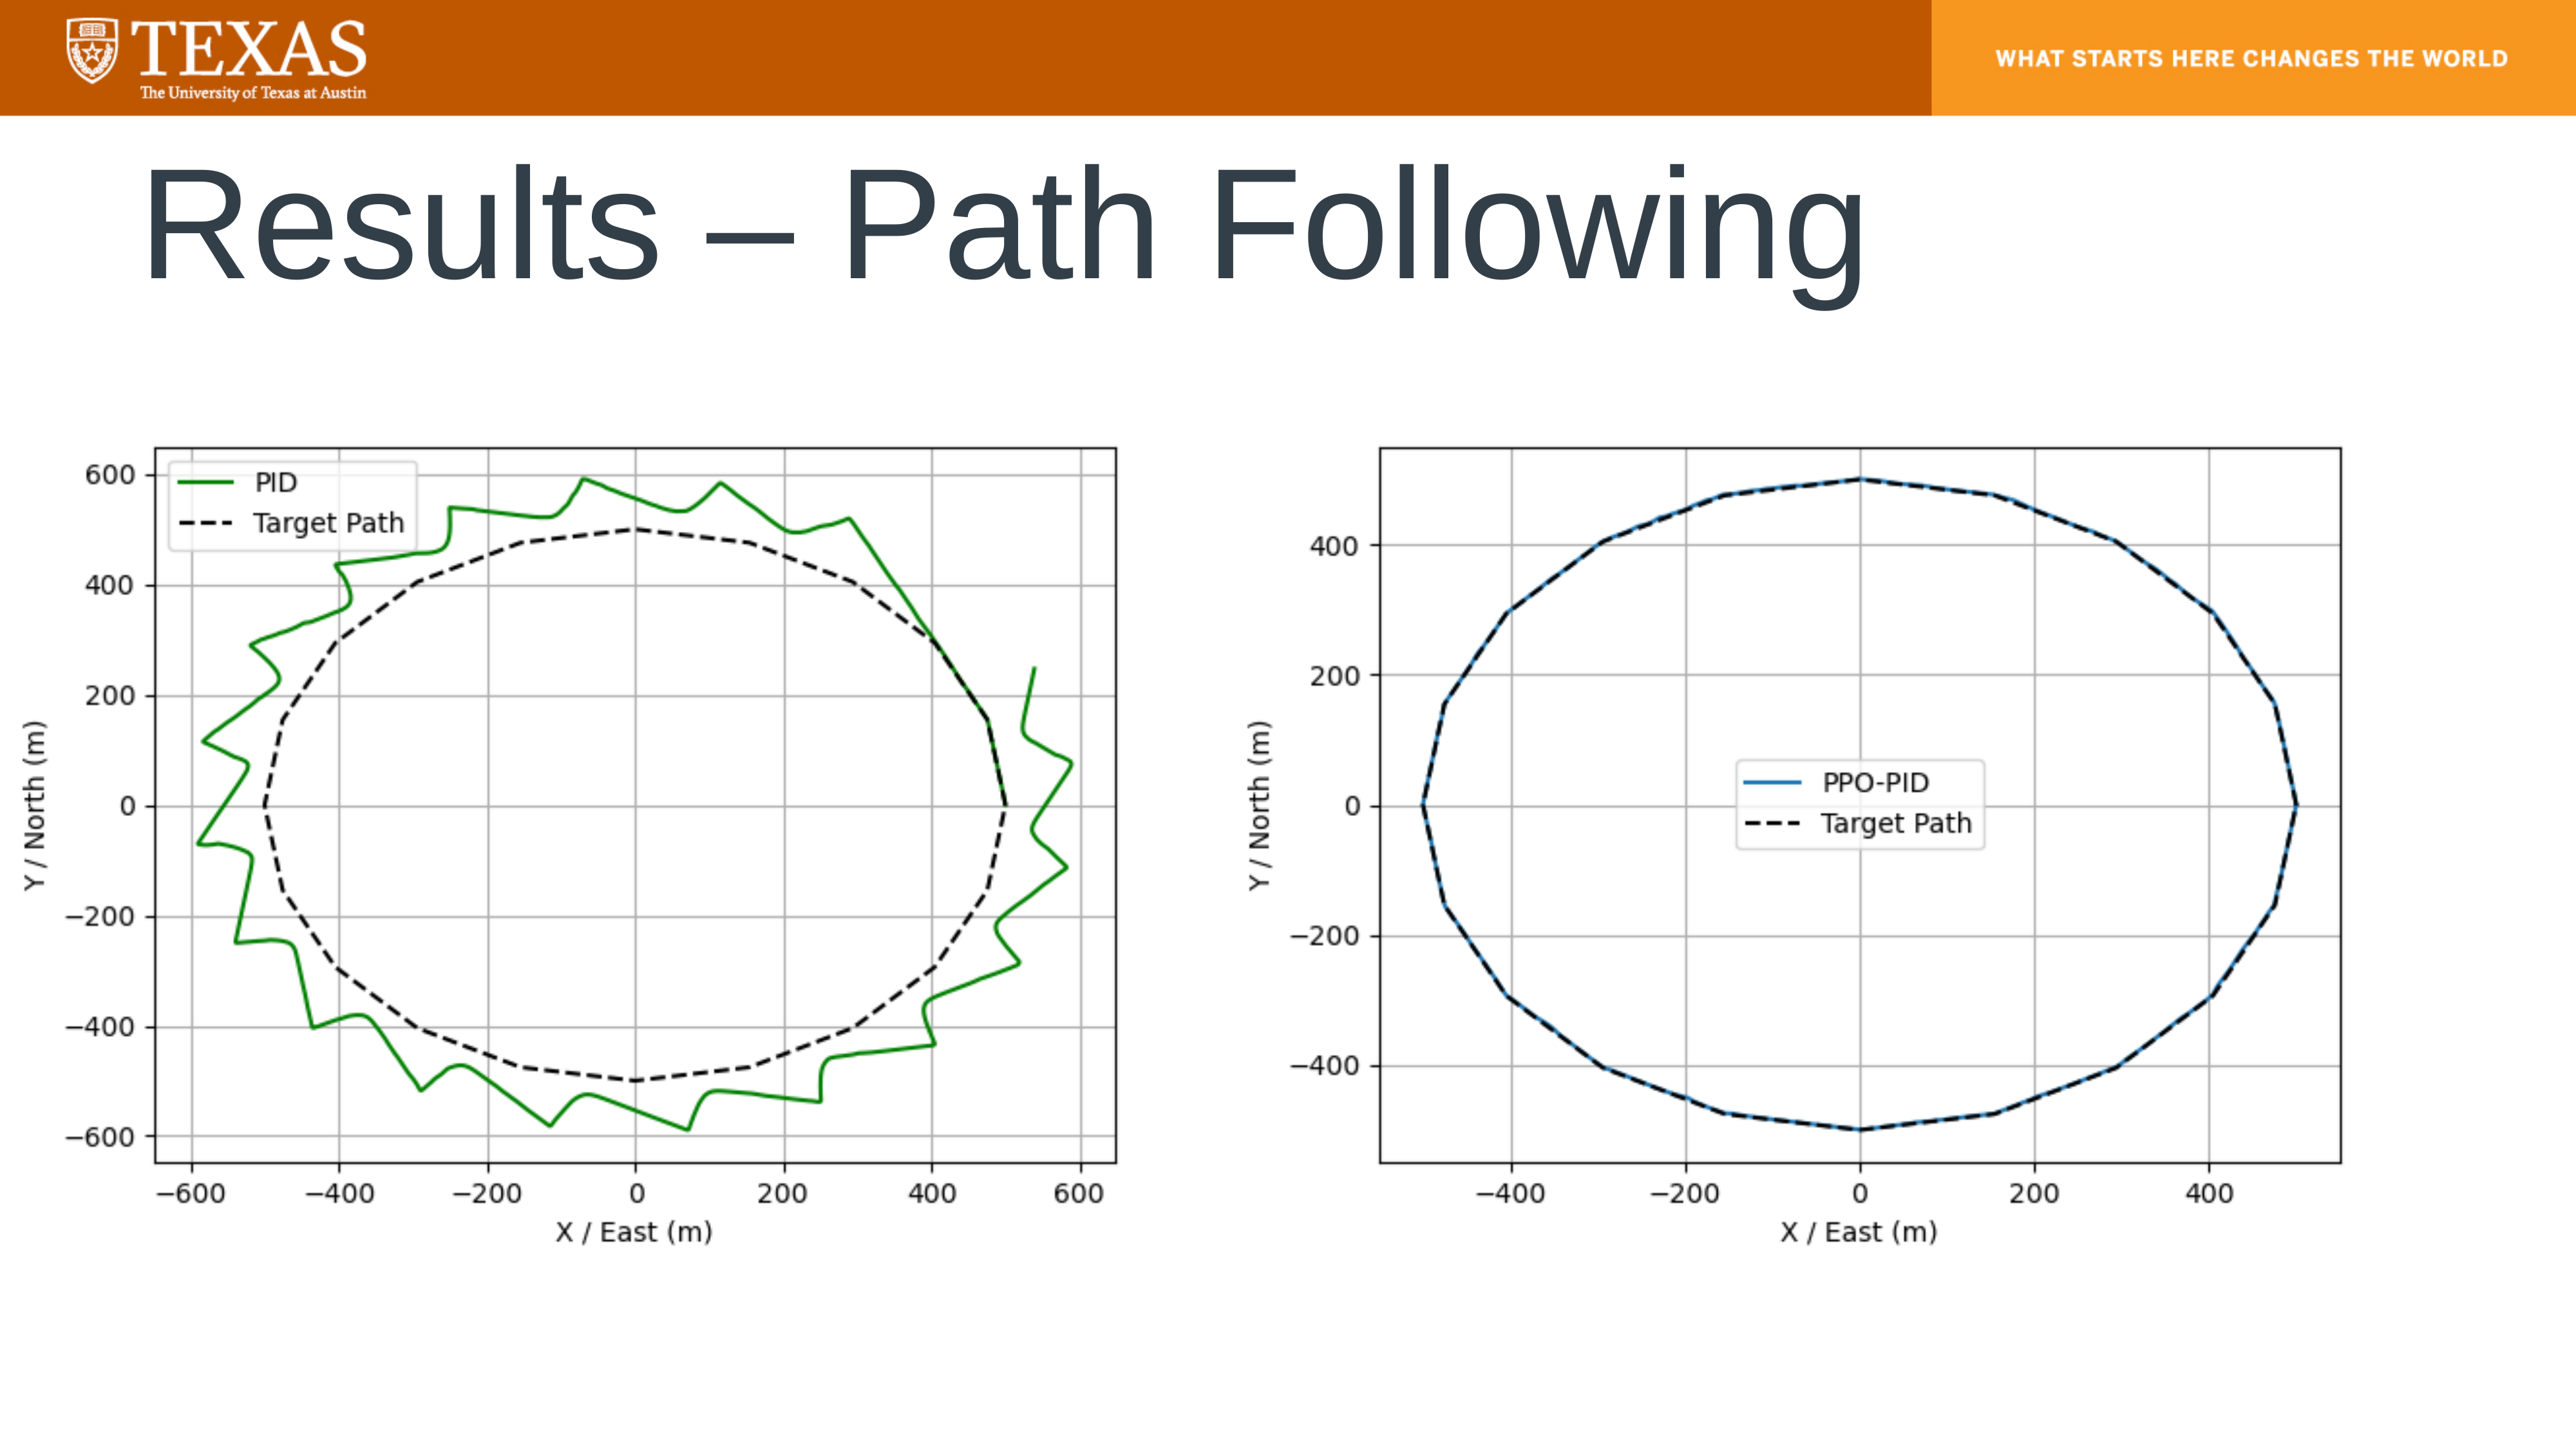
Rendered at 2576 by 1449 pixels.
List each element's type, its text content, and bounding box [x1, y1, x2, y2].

picture [0, 0, 2576, 1449]
title Results – Path Following [129, 94, 2447, 335]
